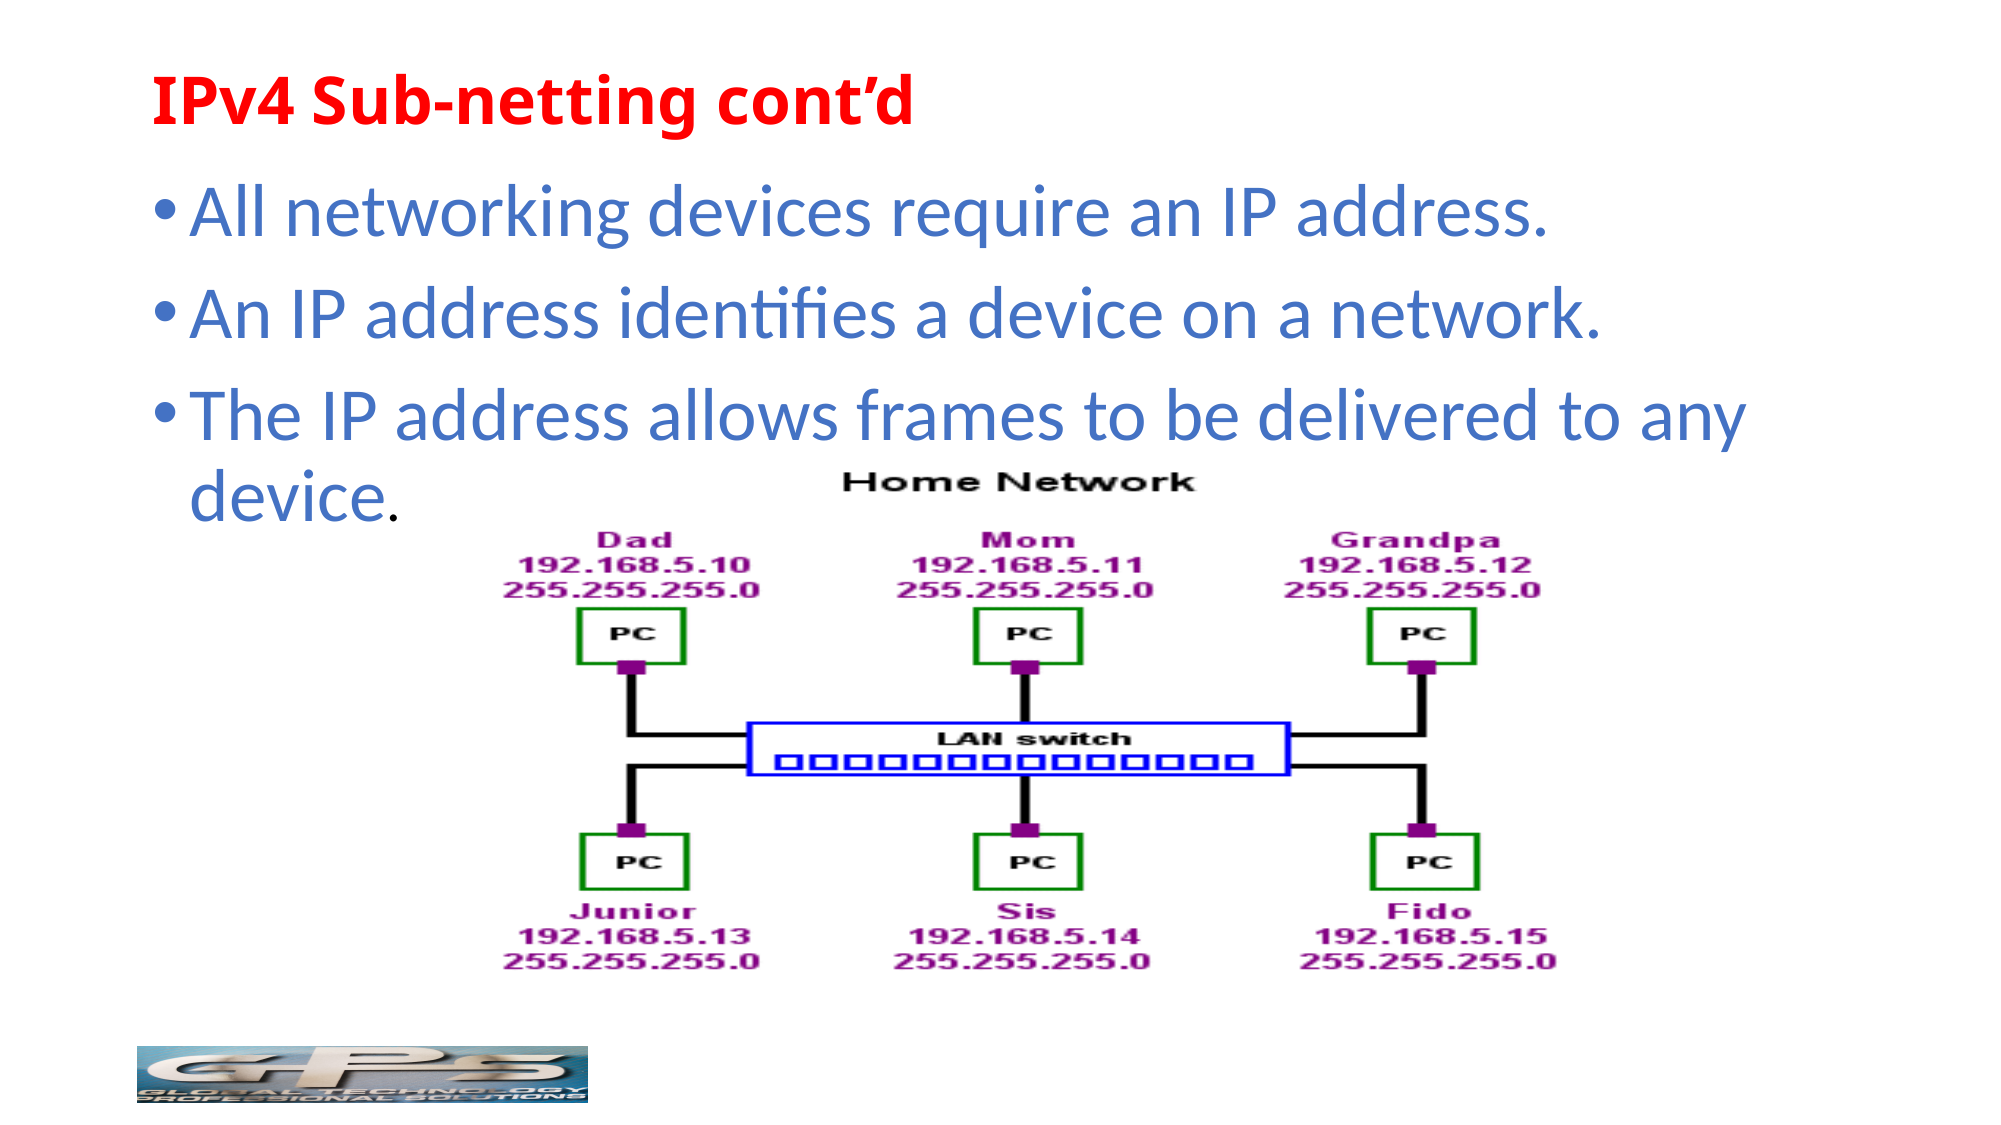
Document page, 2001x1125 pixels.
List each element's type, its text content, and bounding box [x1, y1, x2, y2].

picture [442, 457, 1626, 996]
list All networking devices require an IP address. An IP address identifies a device on a network. The IP address allows frames to be delivered to any device. [137, 164, 1863, 1125]
title IPv4 Sub-netting cont’d [137, 59, 1863, 147]
